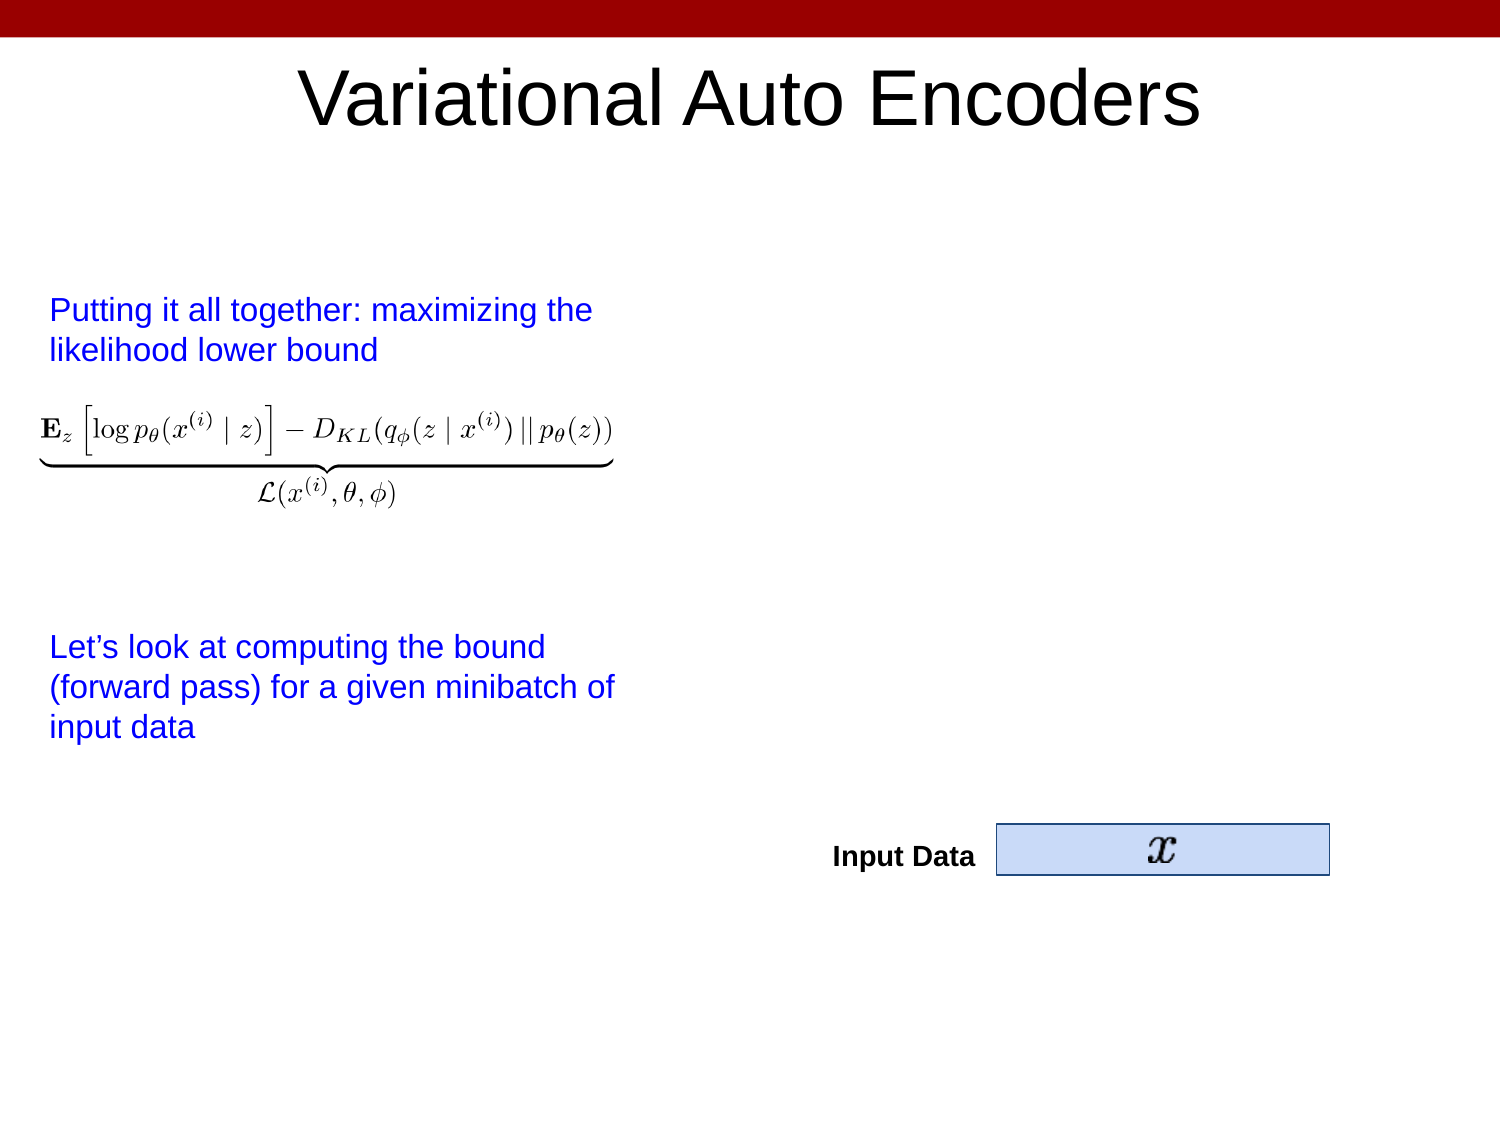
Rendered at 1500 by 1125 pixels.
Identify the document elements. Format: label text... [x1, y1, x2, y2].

picture [1148, 836, 1179, 863]
text_box Putting it all together: maximizing the likelihood lower bound [34, 273, 655, 376]
text_box Variational Auto Encoders [112, 37, 1388, 150]
text_box [1042, 823, 1330, 875]
picture [36, 396, 614, 514]
text_box Input Data [817, 822, 1042, 879]
text_box Let’s look at computing the bound (forward pass) for a given minibatch of input data [34, 610, 655, 714]
